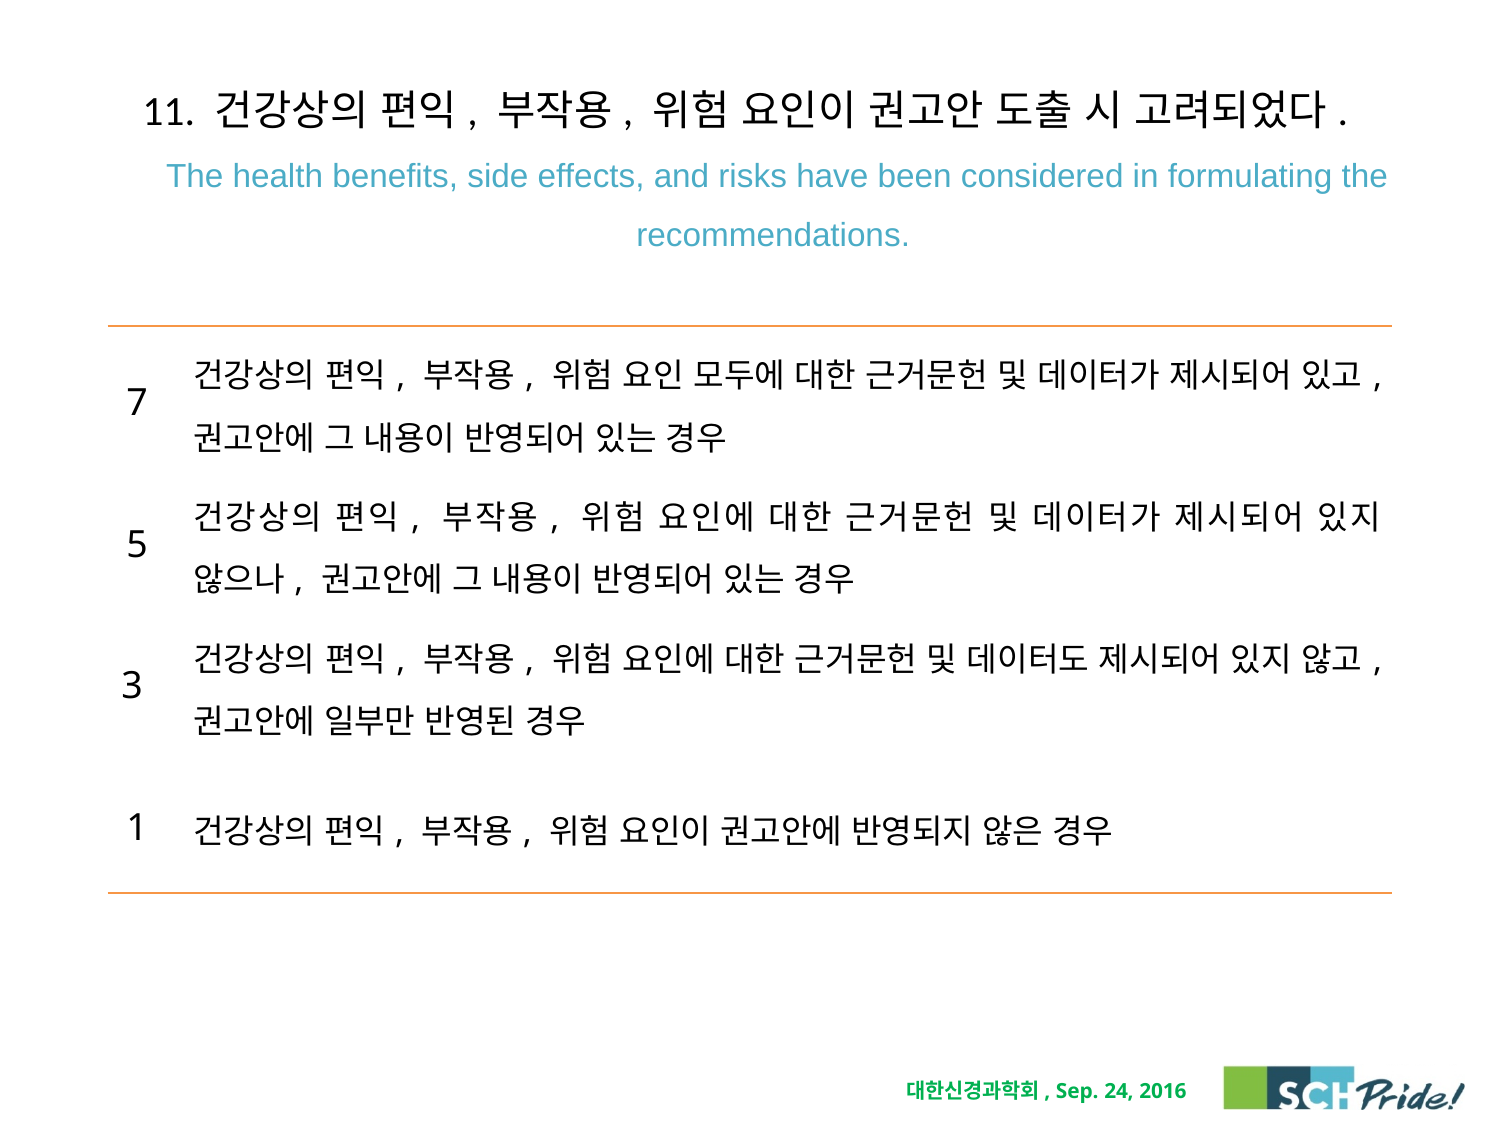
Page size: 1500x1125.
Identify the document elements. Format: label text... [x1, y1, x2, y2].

picture [1222, 1064, 1465, 1110]
title 11. 건강상의 편익, 부작용, 위험 요인이 권고안 도출 시 고려되었다. The health benefits, side effects, and risks have been considered in formulating the recommendations. [75, 45, 1425, 268]
table_cell 건강상의 편익, 부작용, 위험 요인이 권고안에 반영되지 않은 경우 [183, 751, 1392, 892]
table_cell 건강상의 편익, 부작용, 위험 요인에 대한 근거문헌 및 데이터가 제시되어 있지 않으나, 권고안에 그 내용이 반영되어 있는 경우 [183, 468, 1392, 610]
table_cell 3 [108, 610, 183, 751]
table_cell 5 [108, 468, 183, 610]
table_header 건강상의 편익, 부작용, 위험 요인 모두에 대한 근거문헌 및 데이터가 제시되어 있고, 권고안에 그 내용이 반영되어 있는 경우 [183, 327, 1392, 468]
table_cell 1 [108, 751, 183, 892]
table_cell 건강상의 편익, 부작용, 위험 요인에 대한 근거문헌 및 데이터도 제시되어 있지 않고, 권고안에 일부만 반영된 경우 [183, 610, 1392, 751]
table_header 7 [108, 327, 183, 468]
